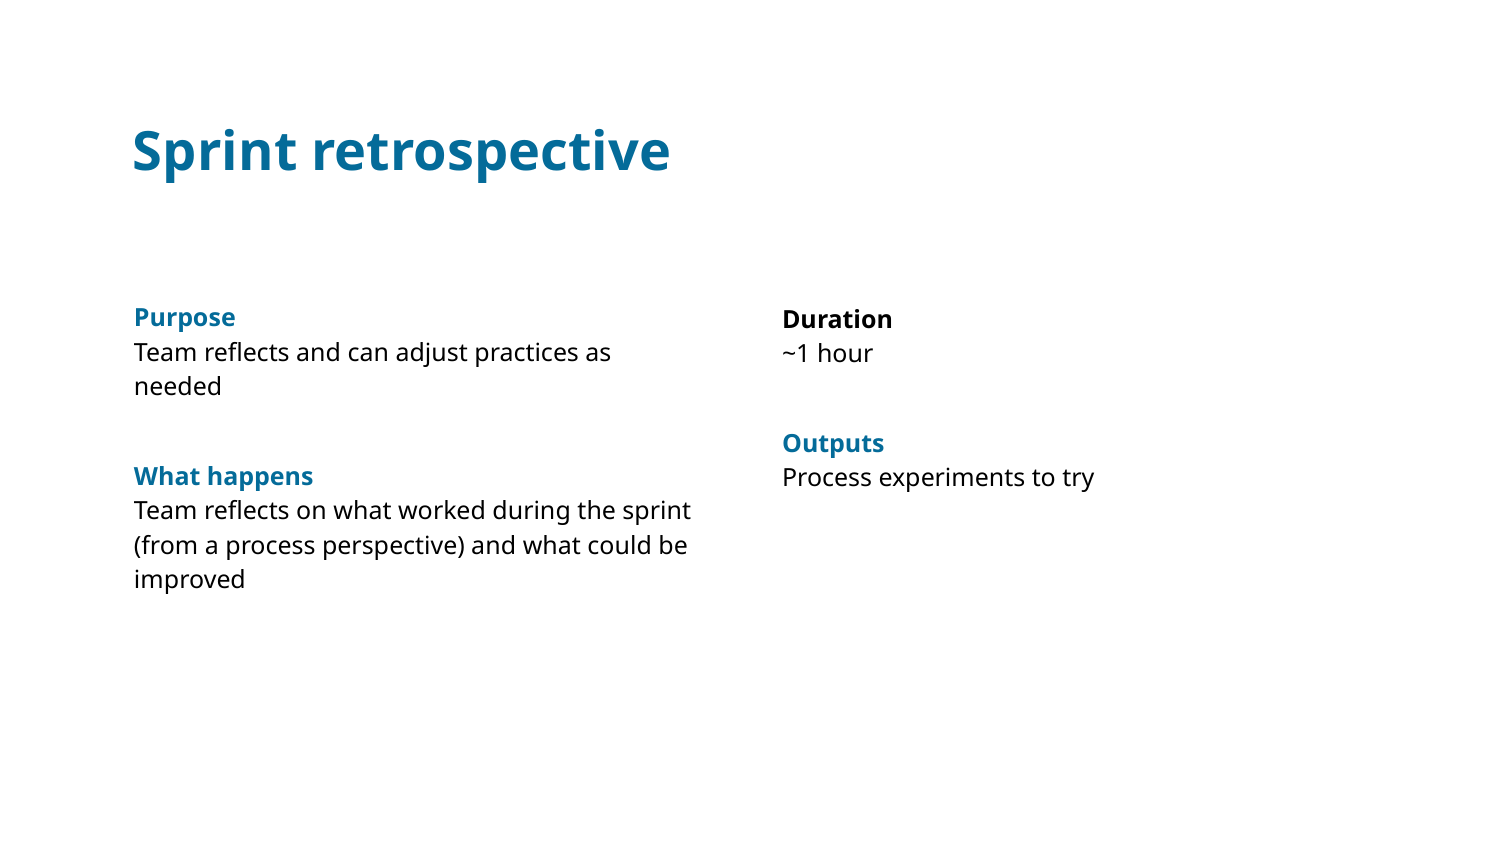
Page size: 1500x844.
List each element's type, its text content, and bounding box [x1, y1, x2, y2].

title Sprint retrospective [117, 100, 1330, 240]
list Duration ~1 hour Outputs Process experiments to try [767, 283, 1361, 717]
list Purpose Team reflects and can adjust practices as needed What happens Team reflects on what worked during the sprint (from a process perspective) and what could be improved [118, 282, 713, 716]
